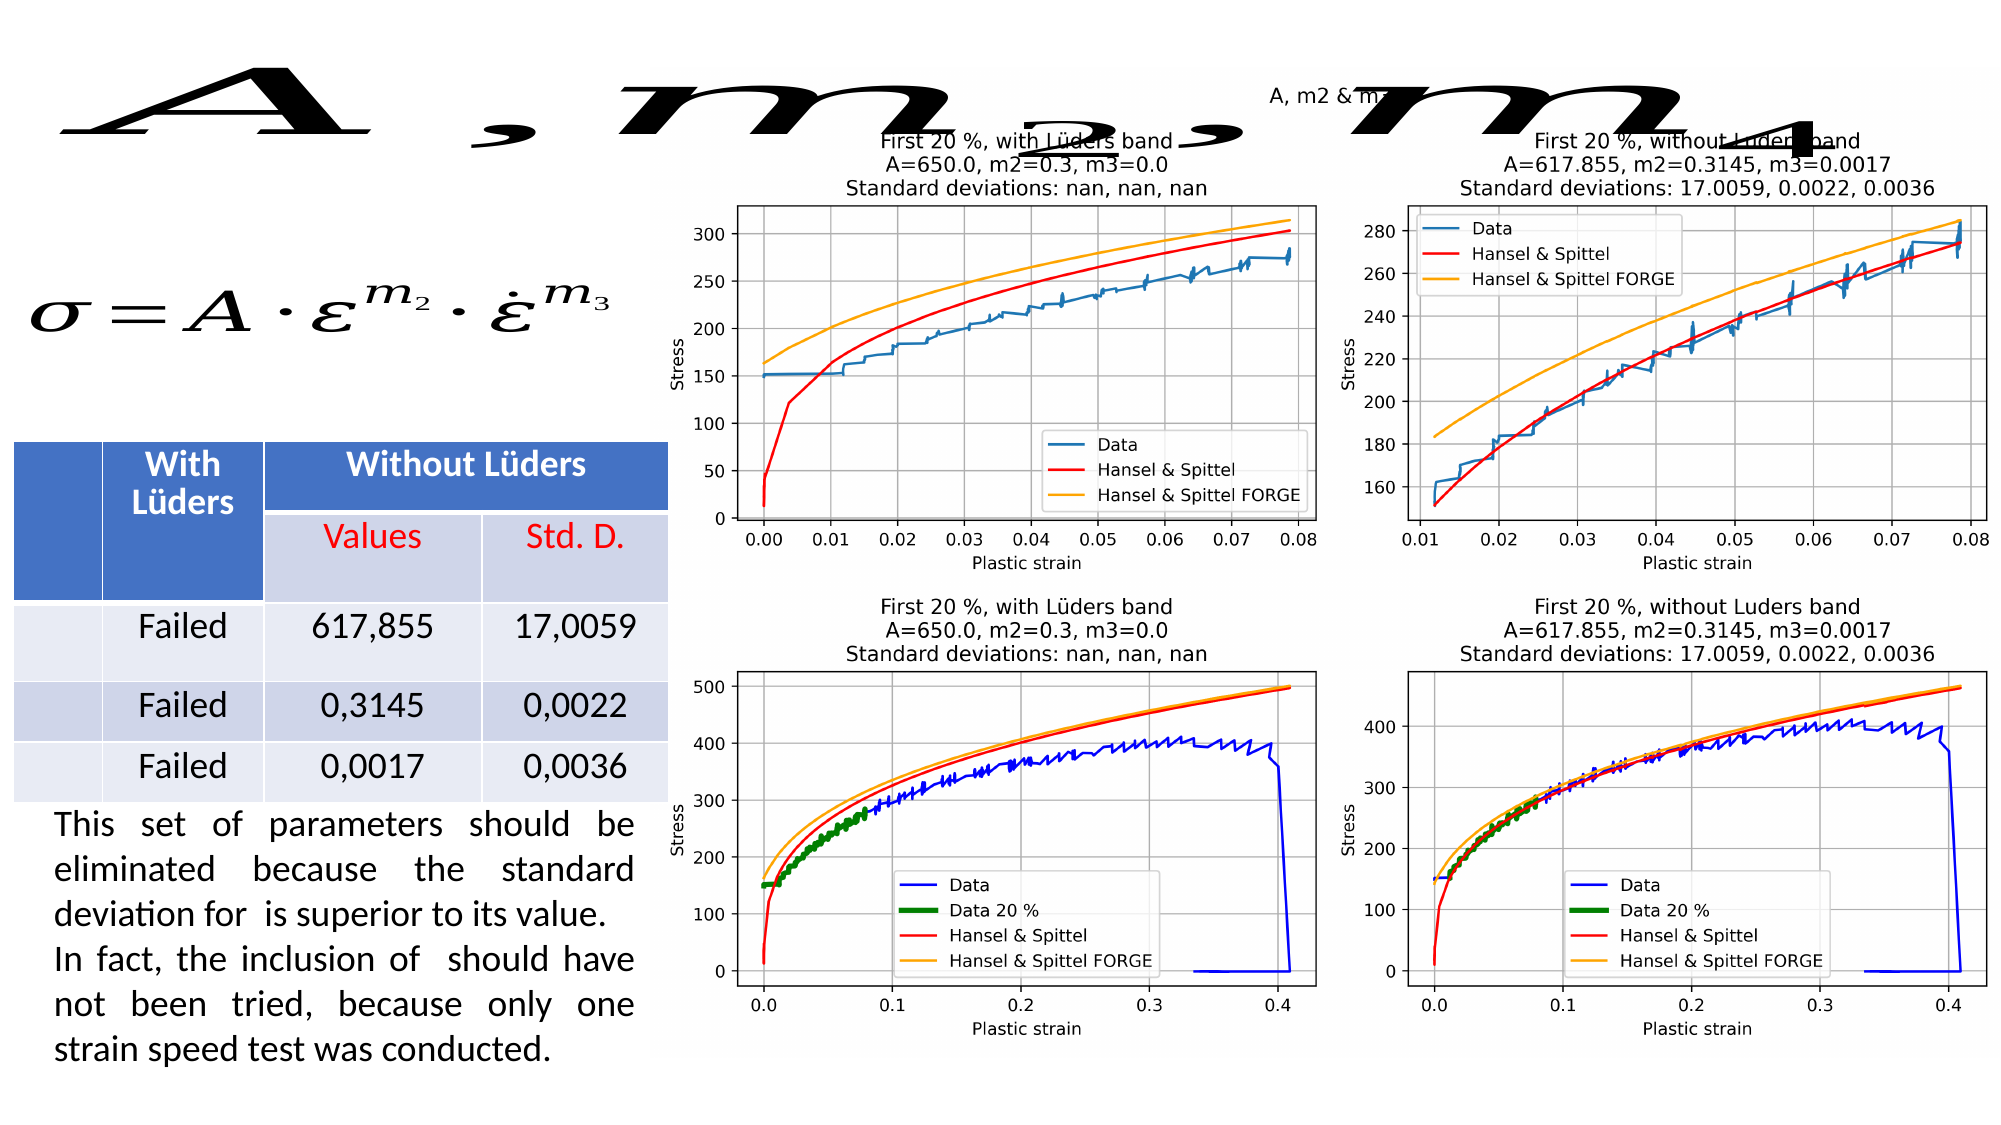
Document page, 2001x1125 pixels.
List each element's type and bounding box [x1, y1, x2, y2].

picture [650, 67, 2000, 1058]
